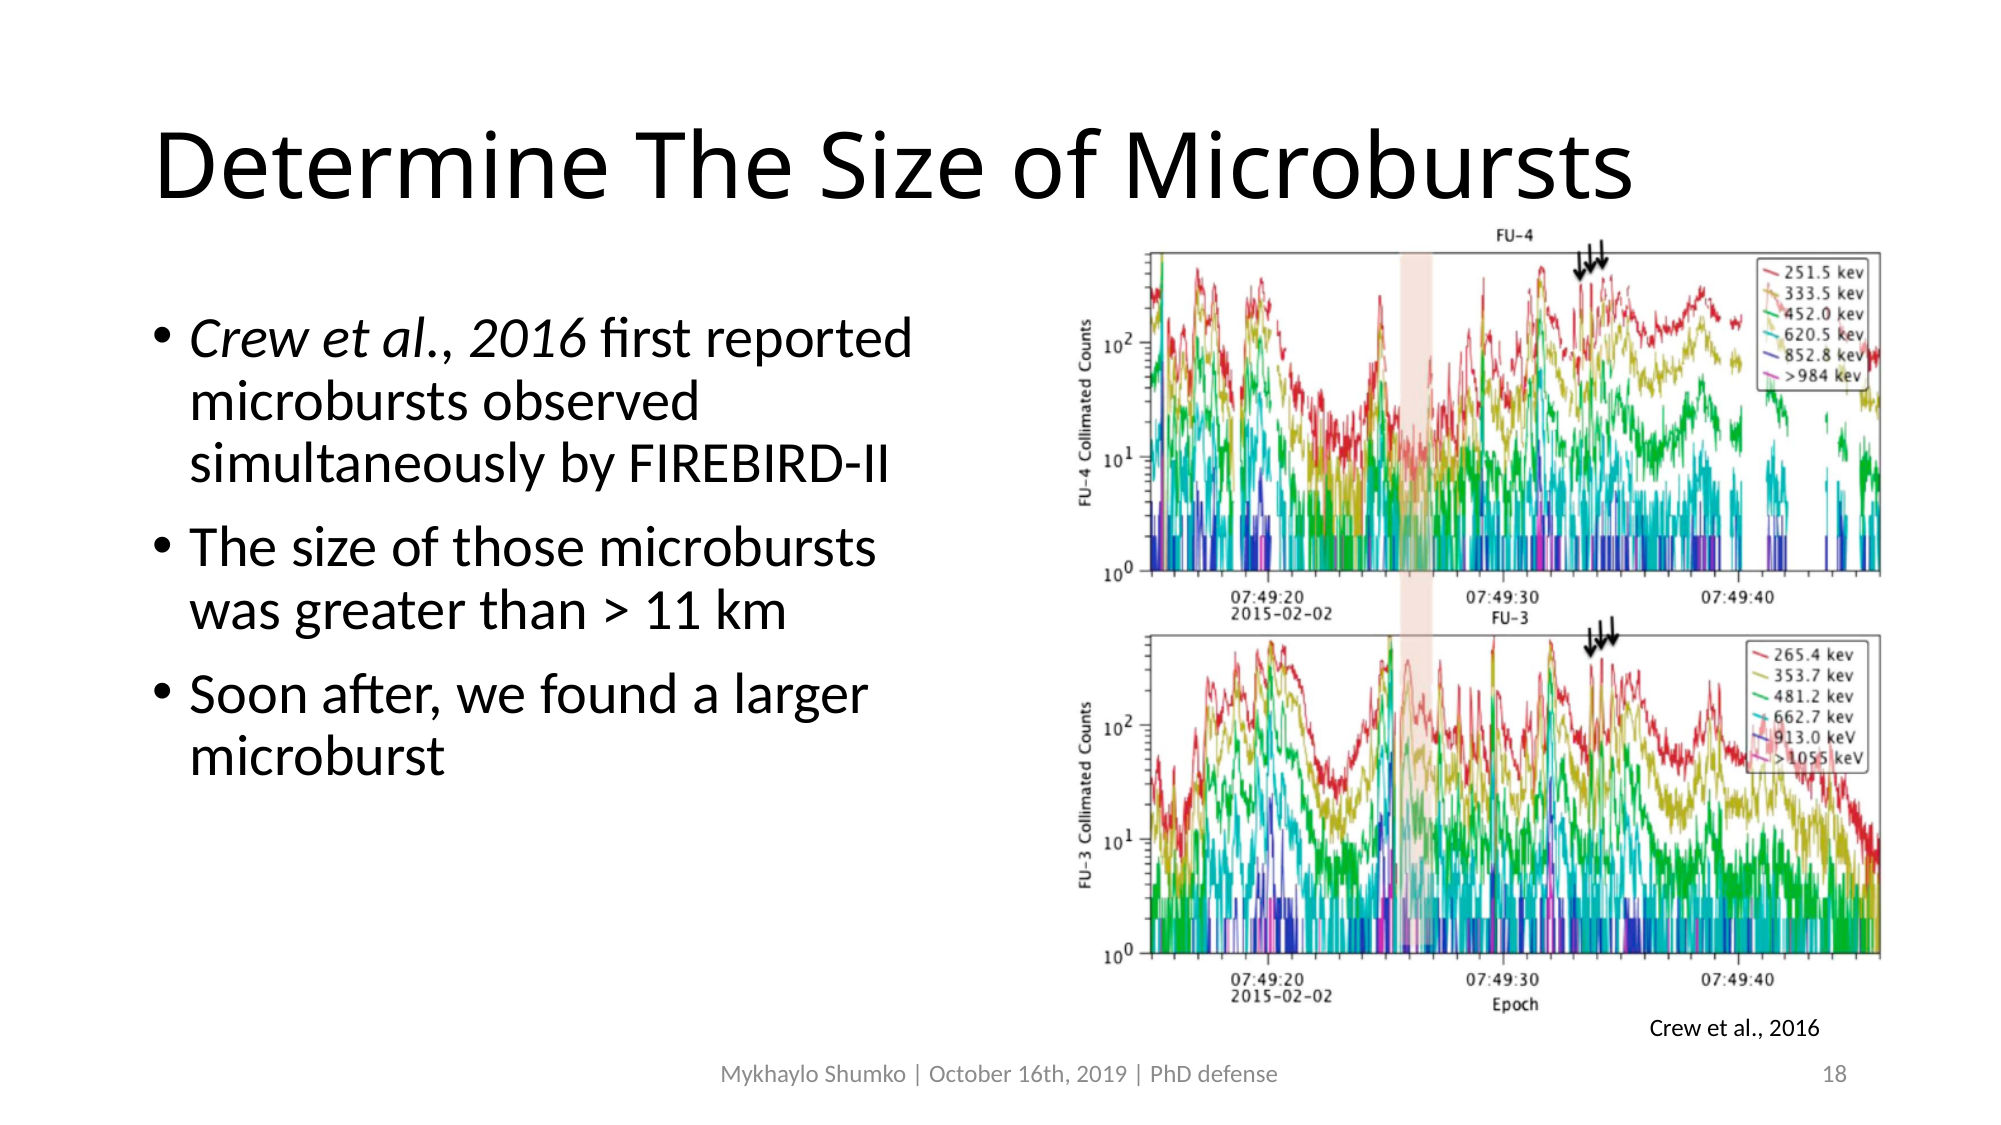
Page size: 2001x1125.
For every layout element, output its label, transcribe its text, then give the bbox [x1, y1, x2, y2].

slide_number 18 [1412, 1042, 1863, 1103]
list Crew et al., 2016 first reported microbursts observed simultaneously by FIREBIRD-II The size of those microbursts was greater than > 11 km Soon after, we found a larger microburst [137, 299, 988, 1014]
text_box Crew et al., 2016 [1634, 1004, 2000, 1050]
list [1067, 223, 1885, 1014]
title Determine The Size of Microbursts [137, 59, 1863, 278]
footer Mykhaylo Shumko | October 16th, 2019 | PhD defense [662, 1042, 1338, 1103]
